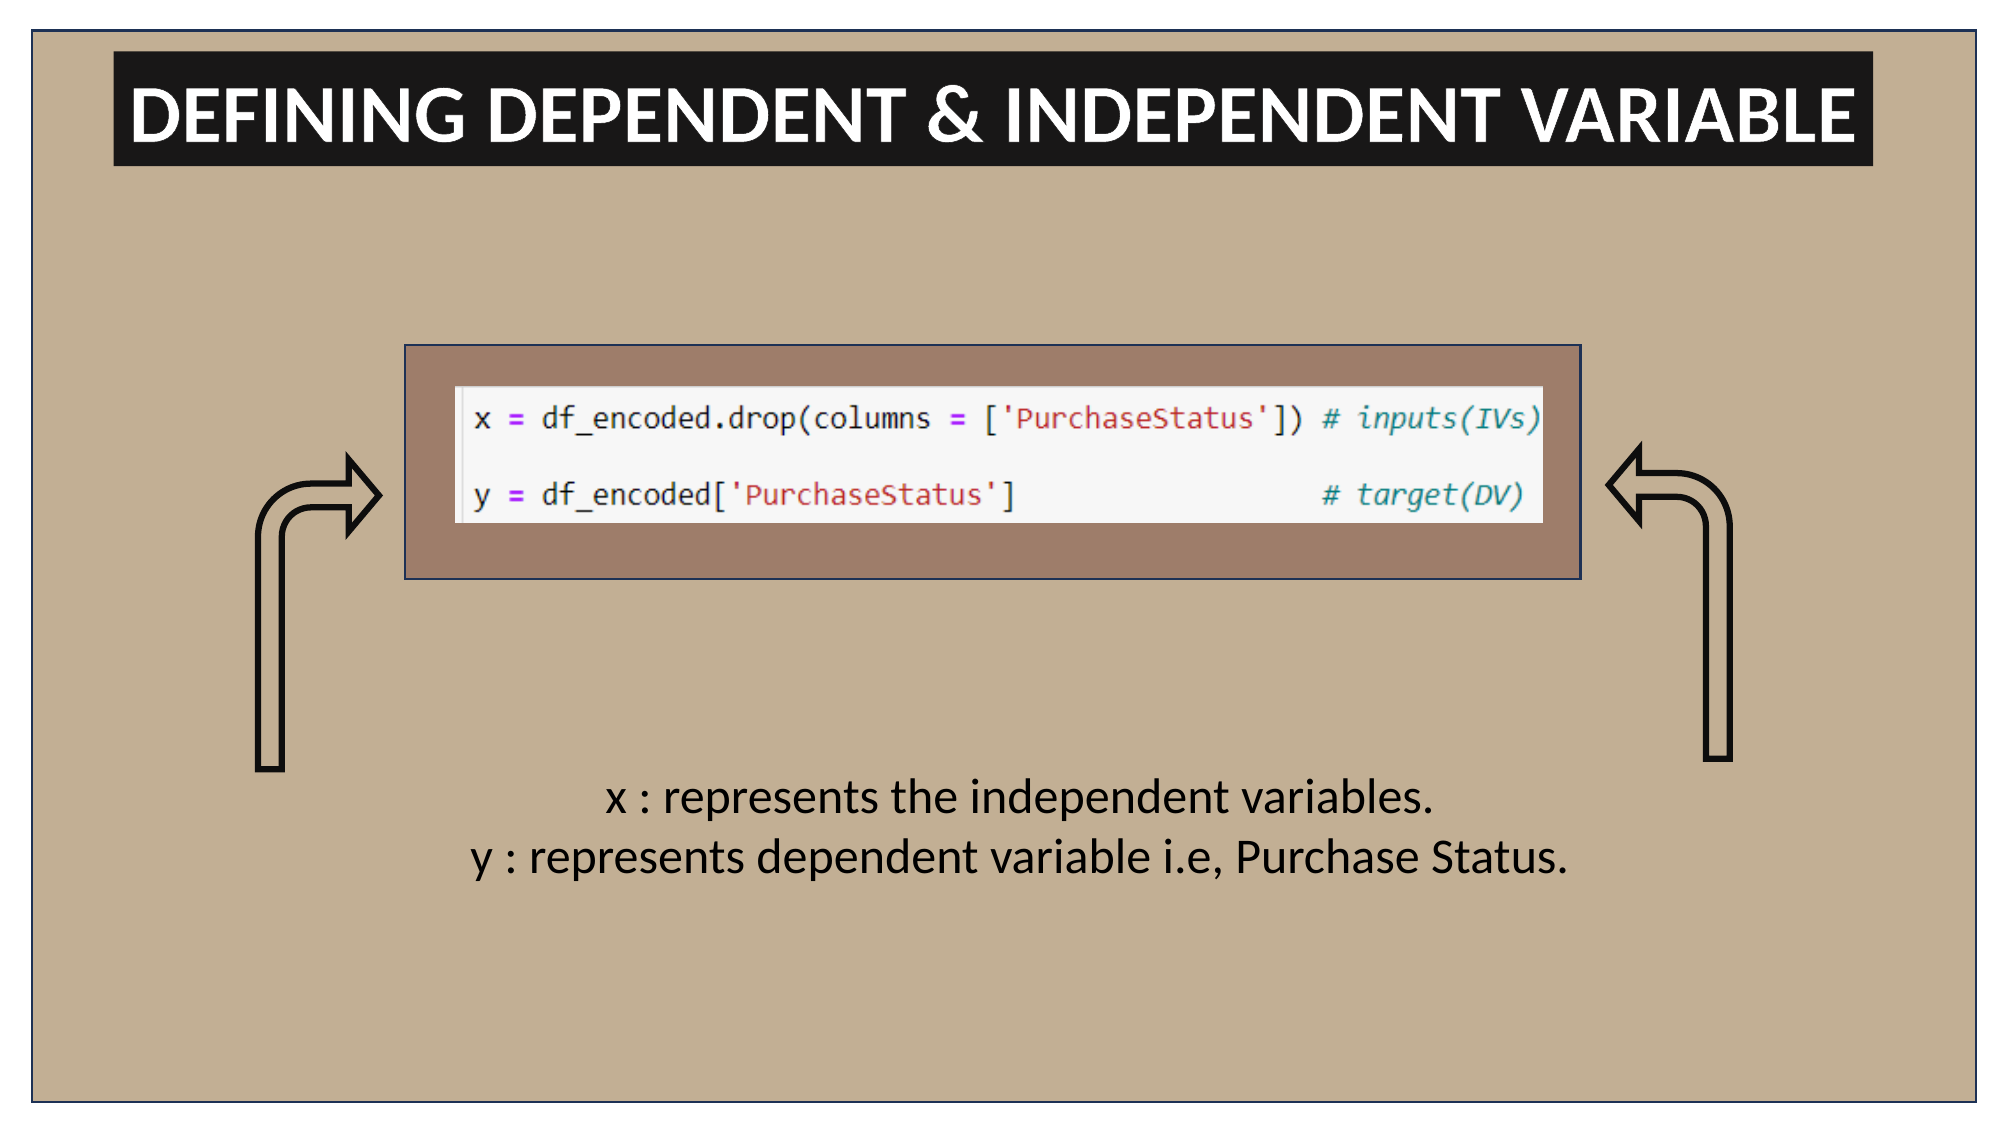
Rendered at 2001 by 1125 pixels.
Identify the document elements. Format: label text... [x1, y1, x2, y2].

text_box x : represents the independent variables. y : represents dependent variable i.e, Purchase Status. [340, 756, 1700, 892]
text_box [1607, 446, 1731, 760]
text_box [404, 344, 1582, 580]
text_box [31, 29, 1977, 1103]
text_box DEFINING DEPENDENT & INDEPENDENT VARIABLE [113, 51, 1874, 167]
text_box [256, 456, 381, 771]
picture [455, 386, 1543, 523]
